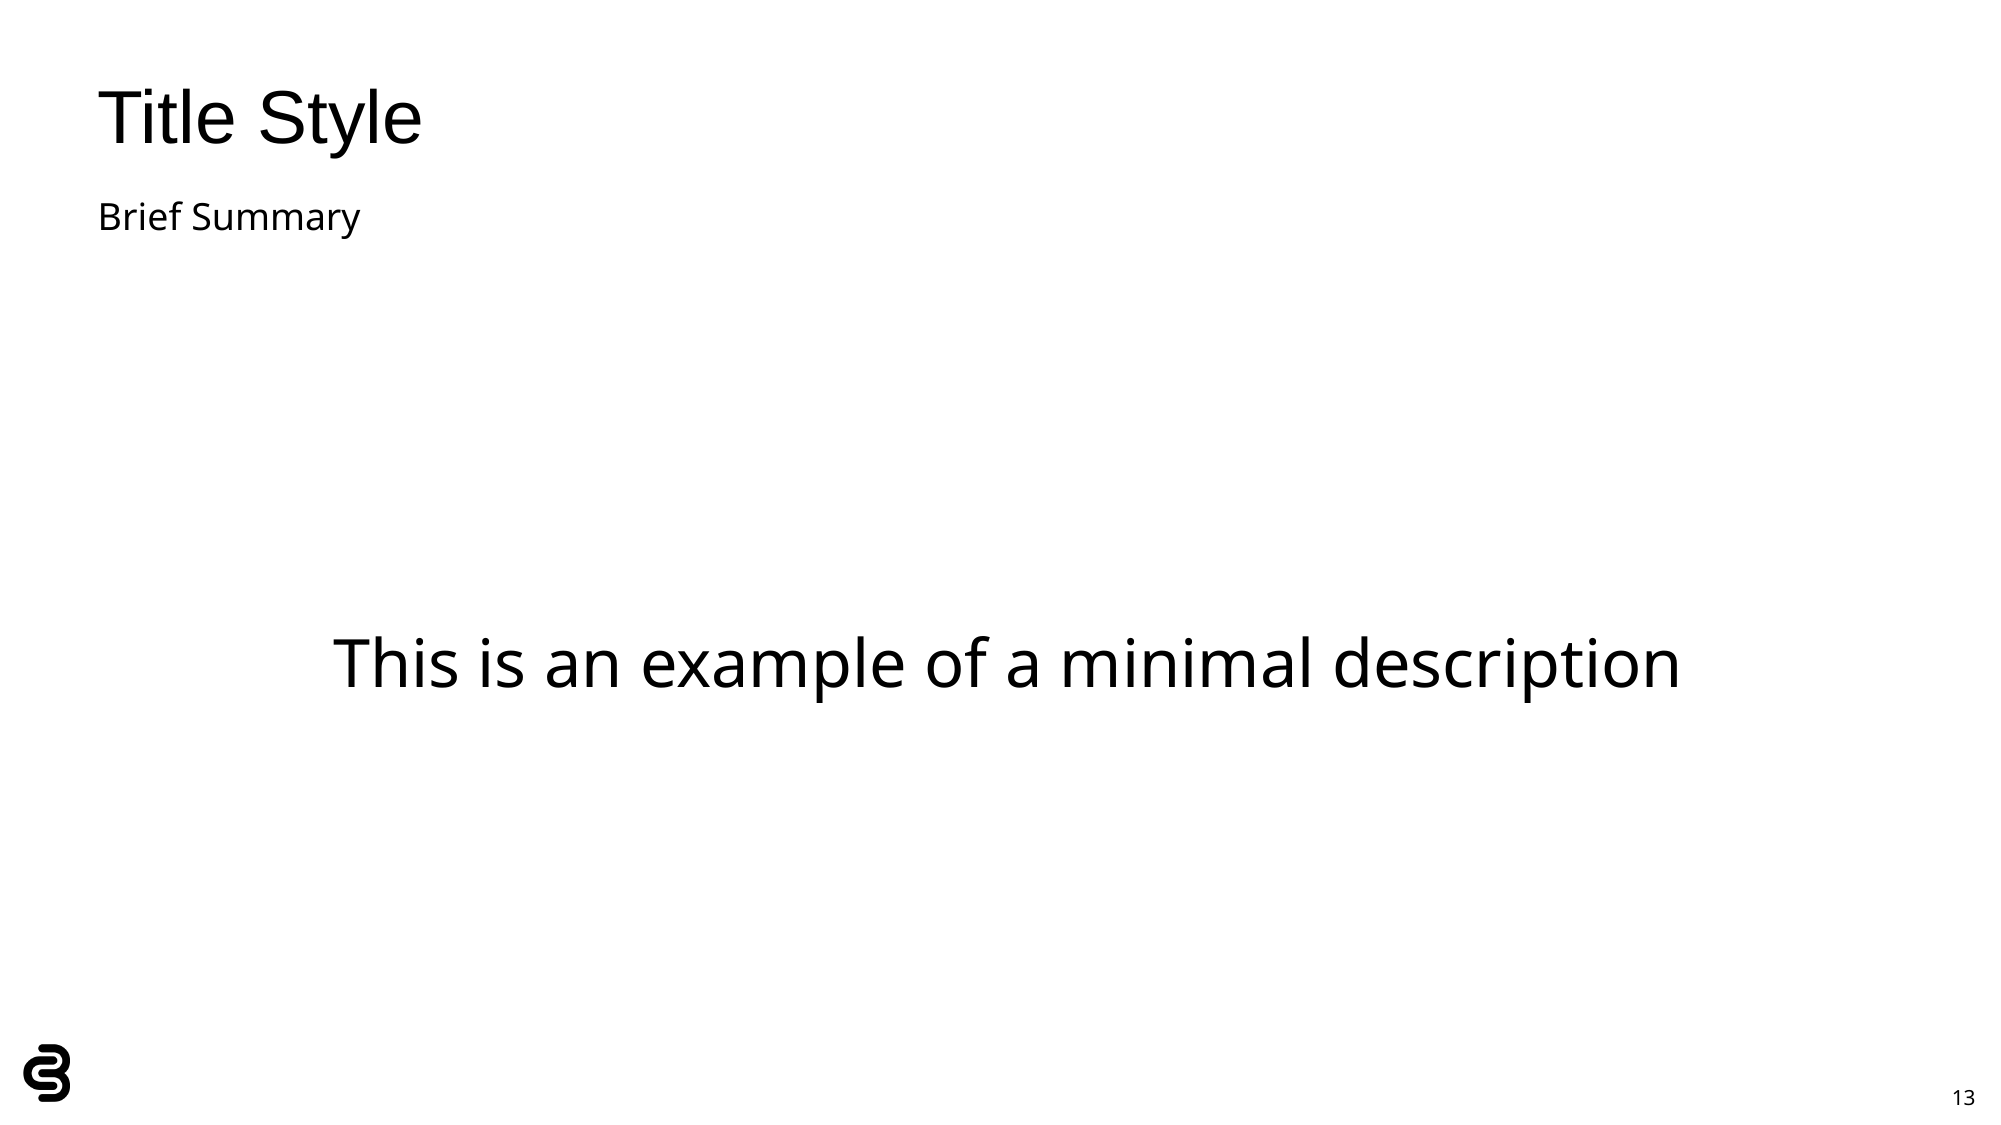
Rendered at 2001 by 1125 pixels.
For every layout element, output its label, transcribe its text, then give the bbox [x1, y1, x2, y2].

list Brief Summary [82, 190, 1936, 256]
title Title Style [82, 48, 1936, 190]
subtitle This is an example of a minimal description [82, 333, 1936, 980]
picture [23, 1044, 70, 1102]
